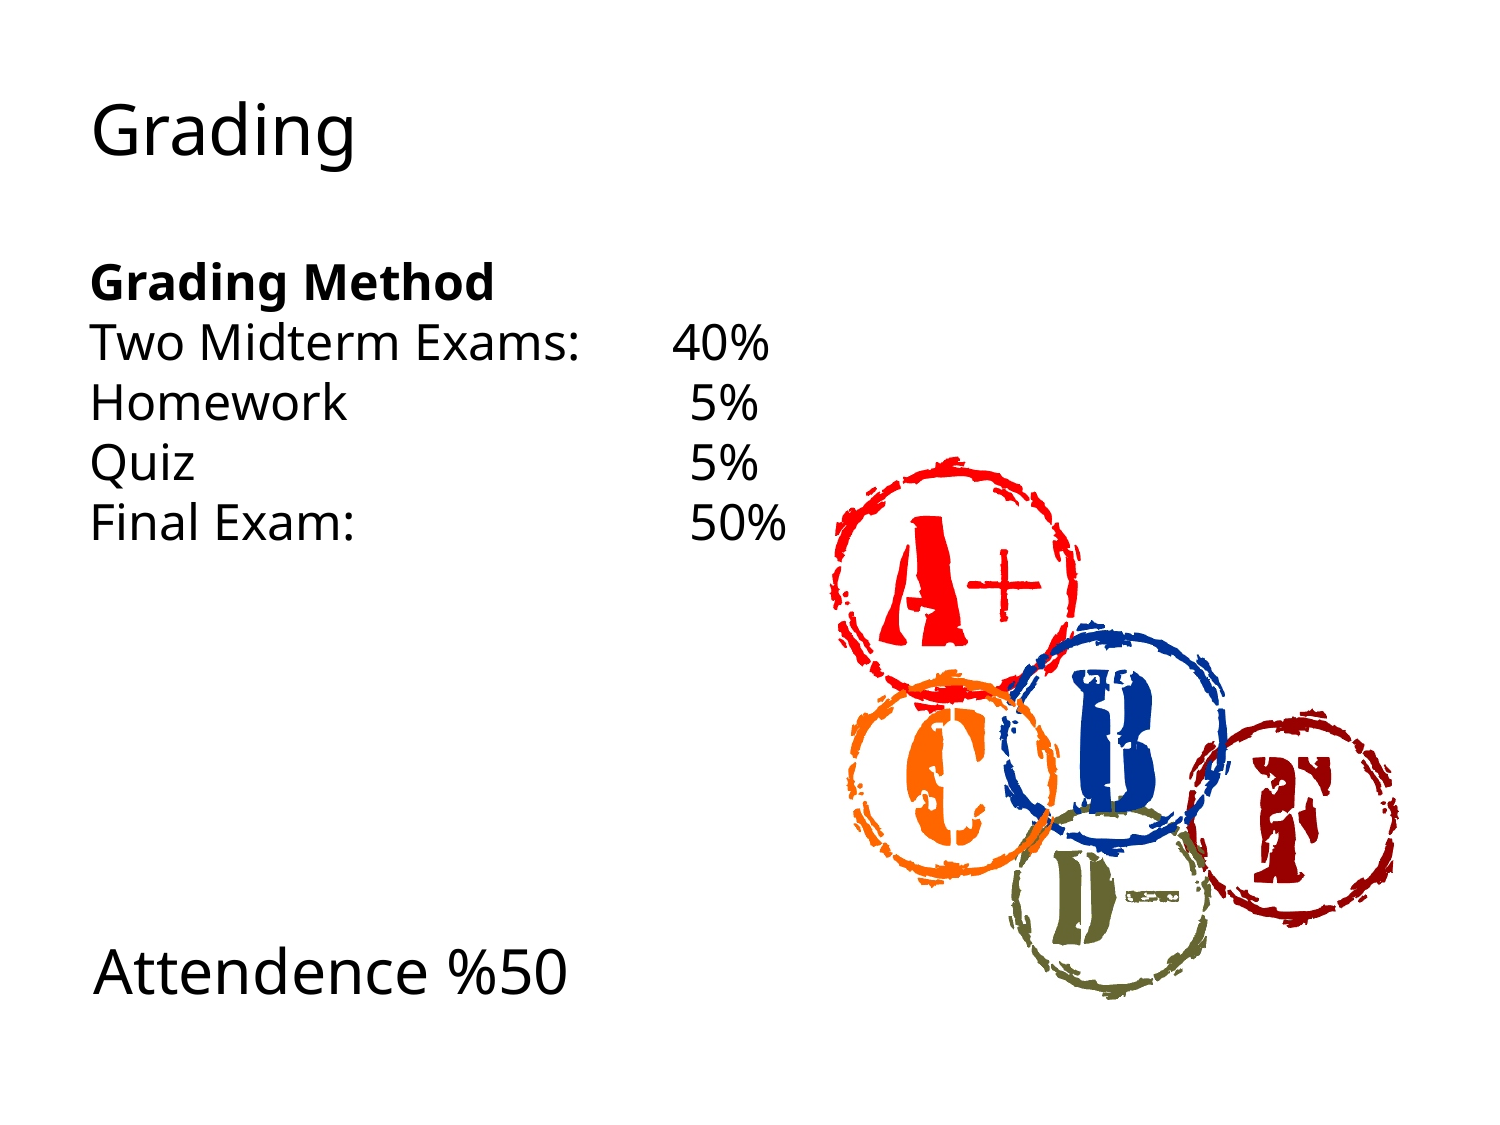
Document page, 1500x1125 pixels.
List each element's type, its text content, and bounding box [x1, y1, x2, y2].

text_box Grading [74, 33, 1425, 222]
text_box Grading Method Two Midterm Exams: 40% Homework 5% Quiz 5% Final Exam: 50% [75, 243, 1053, 619]
text_box Attendence %50 [78, 893, 597, 1046]
picture [826, 456, 1400, 1000]
